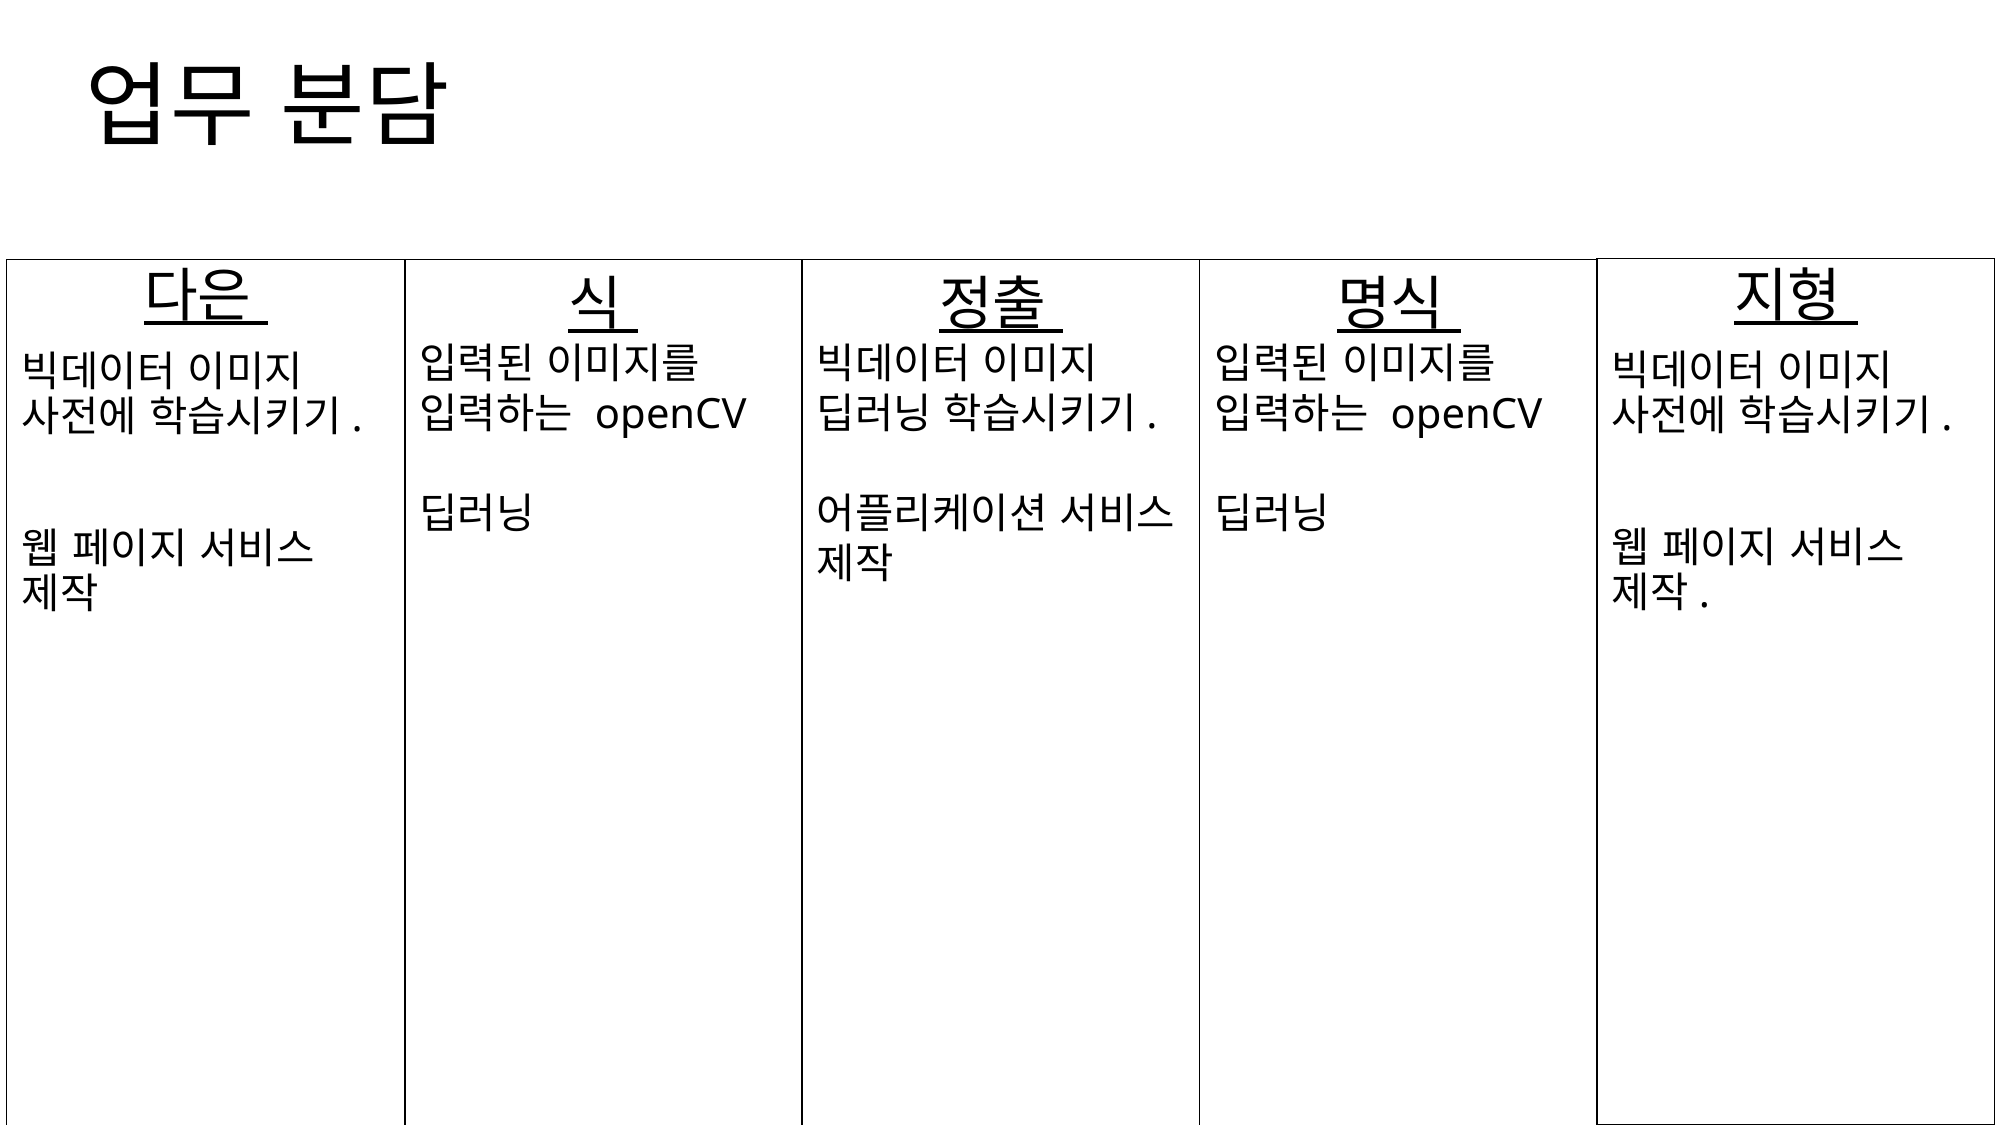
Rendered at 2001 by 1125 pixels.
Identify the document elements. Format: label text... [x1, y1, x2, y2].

title 업무 분담 [70, 0, 1796, 218]
text_box 식 입력된 이미지를 입력하는 openCV 딥러닝 [404, 259, 801, 1125]
text_box 지형 빅데이터 이미지 사전에 학습시키기. 웹 페이지 서비스 제작. [1596, 258, 1995, 1125]
text_box [650, 315, 681, 376]
text_box 명식 입력된 이미지를 입력하는 openCV 딥러닝 [1199, 259, 1596, 1125]
text_box 정출 빅데이터 이미지 딥러닝 학습시키기. 어플리케이션 서비스 제작 [801, 259, 1199, 1125]
list 다은 빅데이터 이미지 사전에 학습시키기. 웹 페이지 서비스 제작 [6, 259, 404, 1125]
